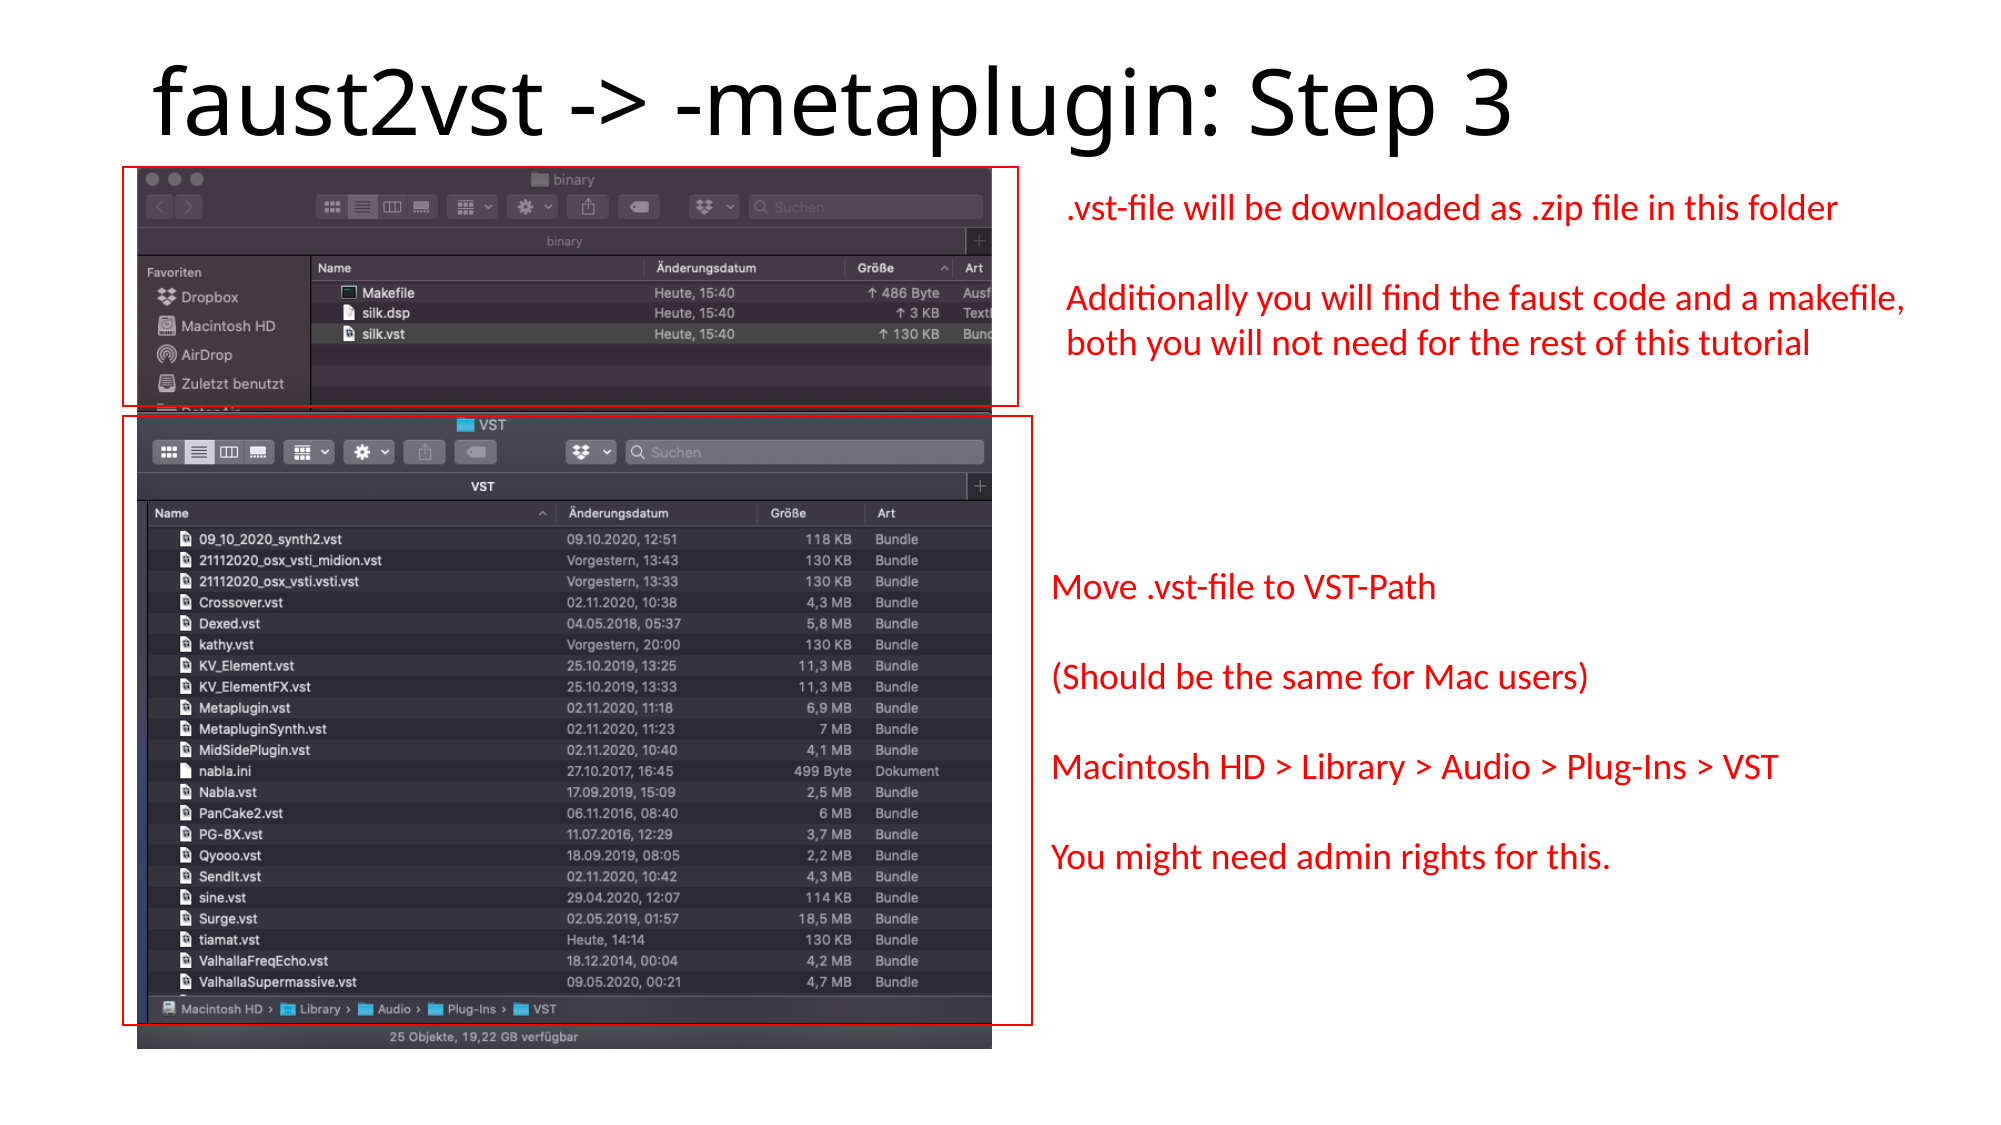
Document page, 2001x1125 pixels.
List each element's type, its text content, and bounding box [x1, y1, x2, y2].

picture [137, 167, 992, 1050]
title faust2vst -> -metaplugin: Step 3 [137, 0, 1863, 215]
text_box .vst-file will be downloaded as .zip file in this folder Additionally you will find the faust code and a makefile, both you will not need for the rest of this tutorial [1051, 175, 1922, 371]
text_box [992, 415, 1033, 1026]
text_box Move .vst-file to VST-Path (Should be the same for Mac users) Macintosh HD > Library > Audio > Plug-Ins > VST You might need admin rights for this. [1036, 554, 1795, 885]
text_box [122, 415, 137, 1026]
text_box [122, 166, 1019, 407]
